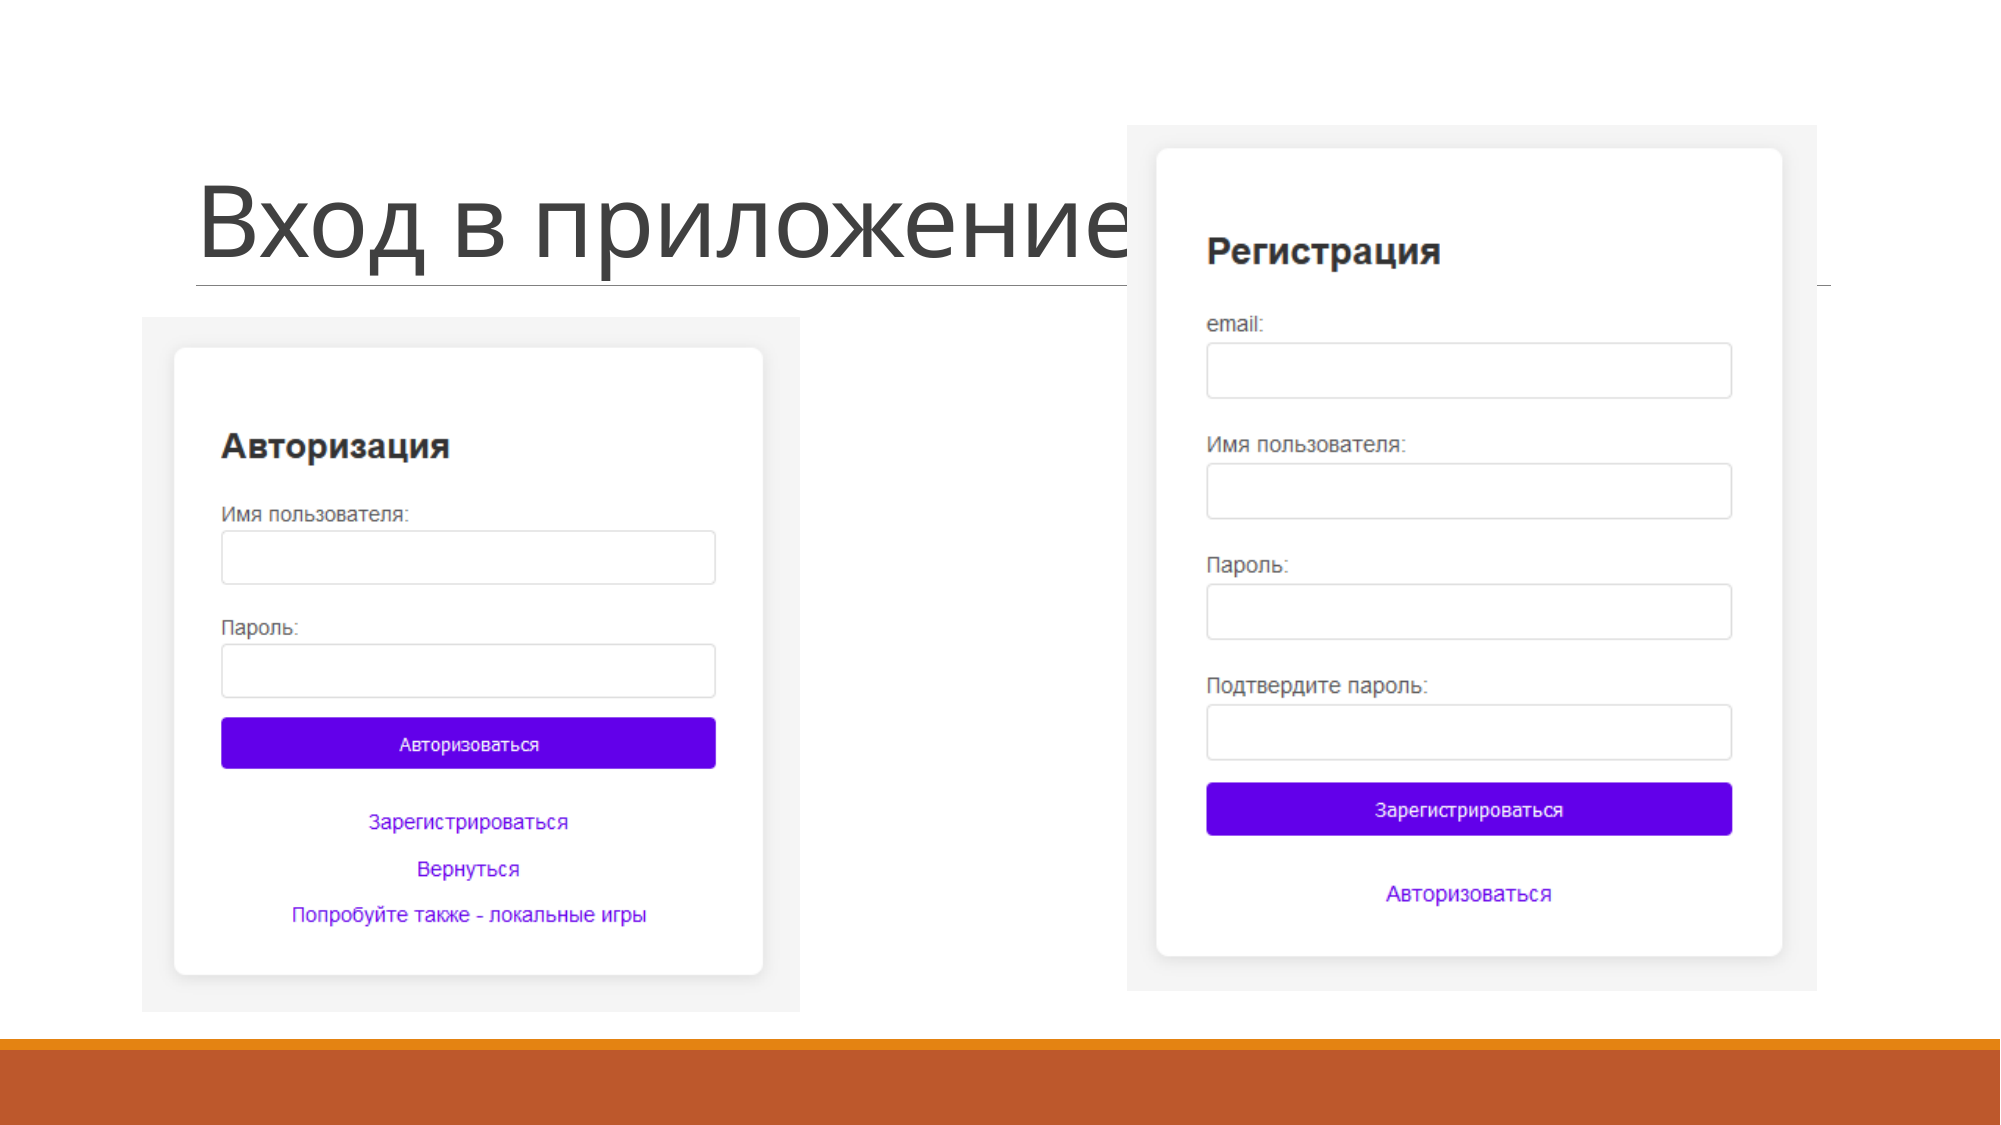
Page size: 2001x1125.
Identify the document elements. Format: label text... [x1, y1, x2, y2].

picture [1126, 125, 1817, 991]
title Вход в приложение [180, 47, 1830, 285]
picture [141, 317, 801, 1013]
